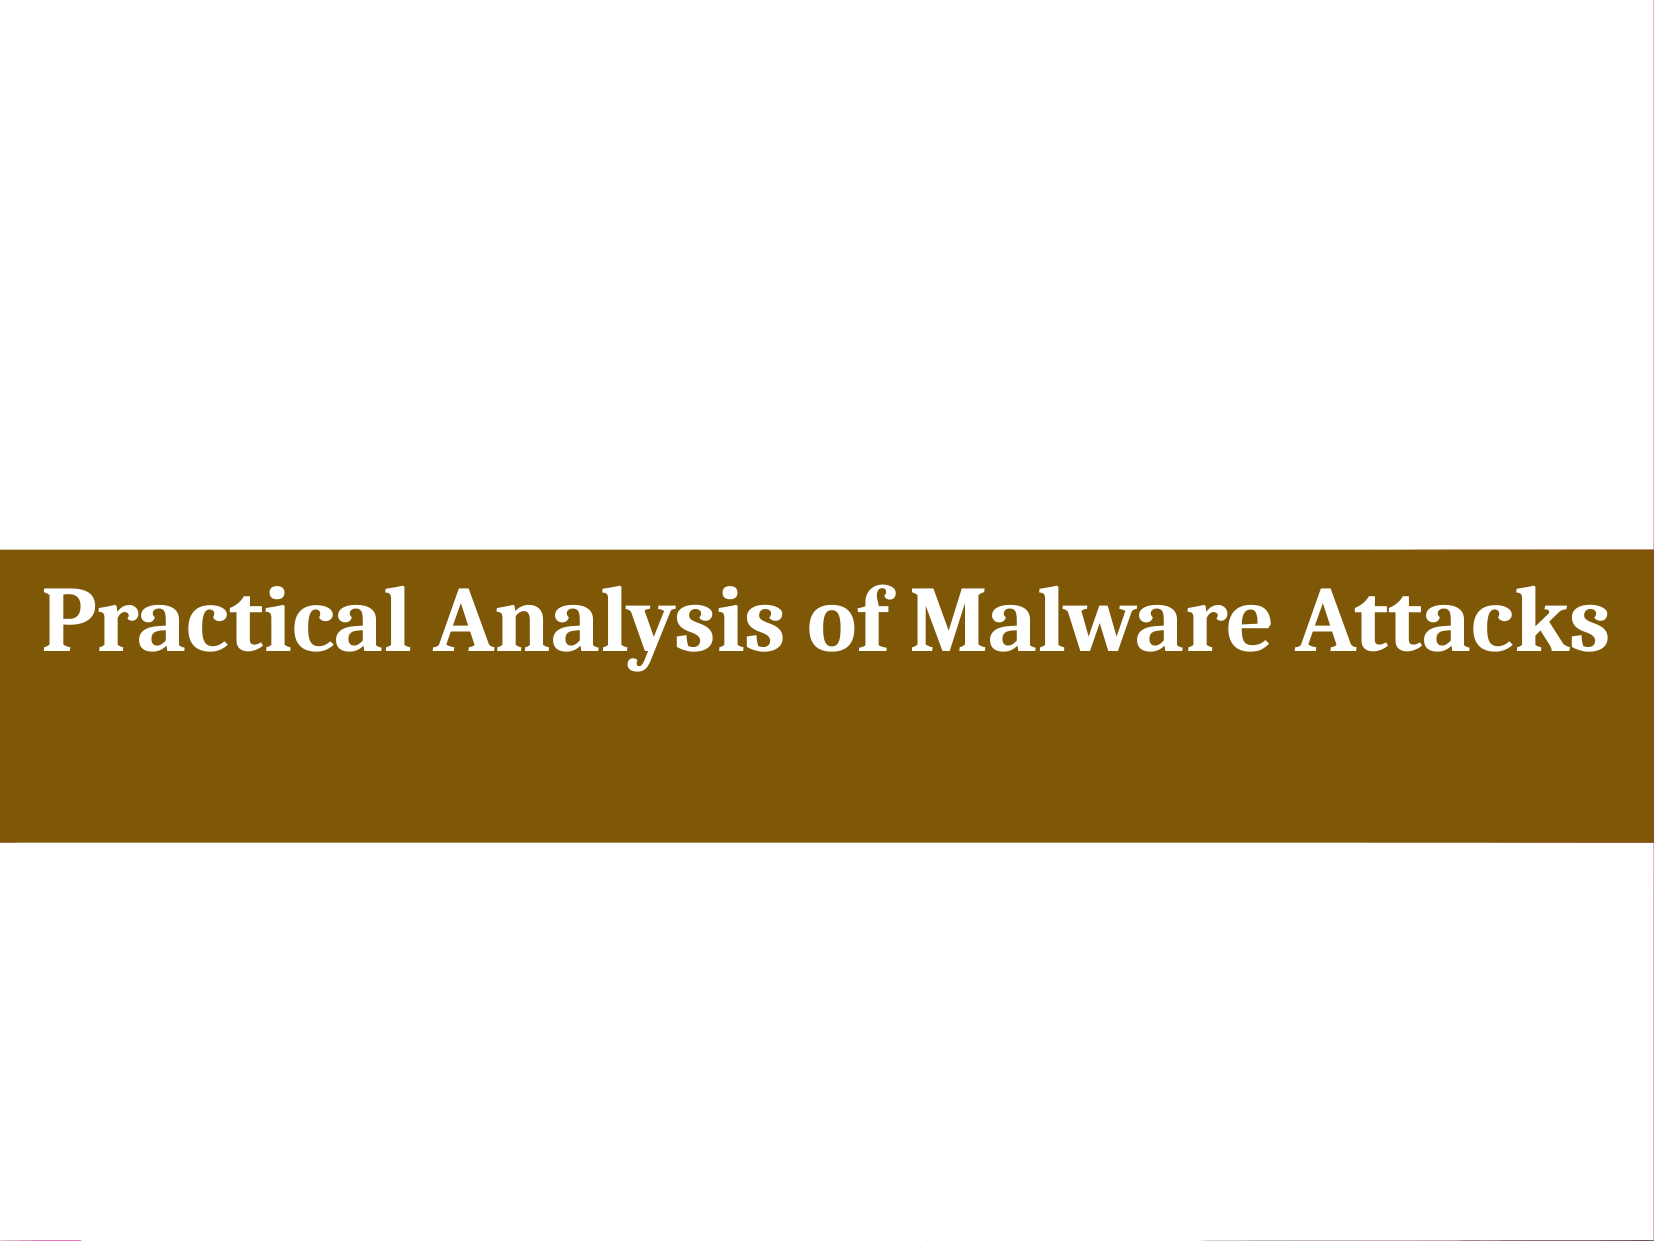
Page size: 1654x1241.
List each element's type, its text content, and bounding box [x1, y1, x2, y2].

text_box [0, 843, 1654, 1241]
text_box [0, 0, 1654, 549]
text_box Practical Analysis of Malware Attacks [0, 549, 1654, 843]
